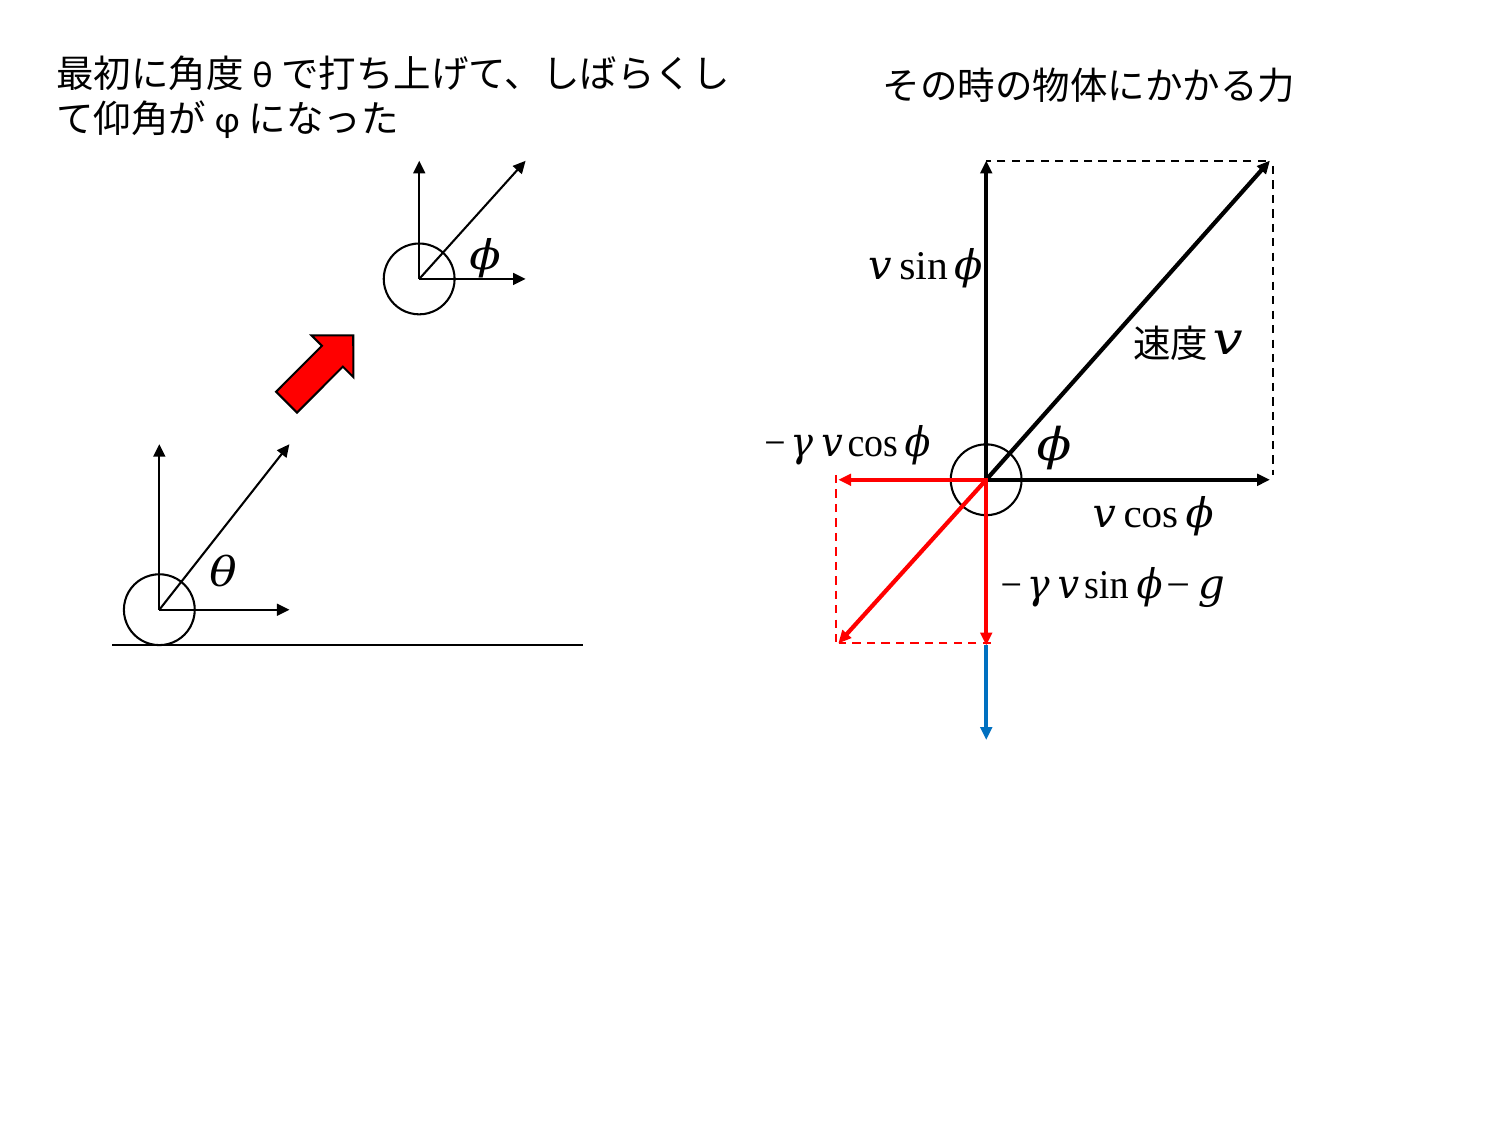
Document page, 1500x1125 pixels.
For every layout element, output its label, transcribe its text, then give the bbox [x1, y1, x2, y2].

text_box 最初に角度θで打ち上げて、しばらくして仰角がφになった [41, 42, 777, 148]
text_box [420, 160, 526, 278]
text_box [838, 479, 987, 643]
text_box [382, 242, 456, 316]
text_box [160, 444, 290, 609]
text_box [988, 482, 1023, 517]
text_box [949, 443, 984, 478]
text_box [122, 573, 196, 645]
text_box [274, 334, 355, 415]
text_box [986, 160, 1270, 480]
text_box その時の物体にかかる力 [868, 54, 1316, 115]
